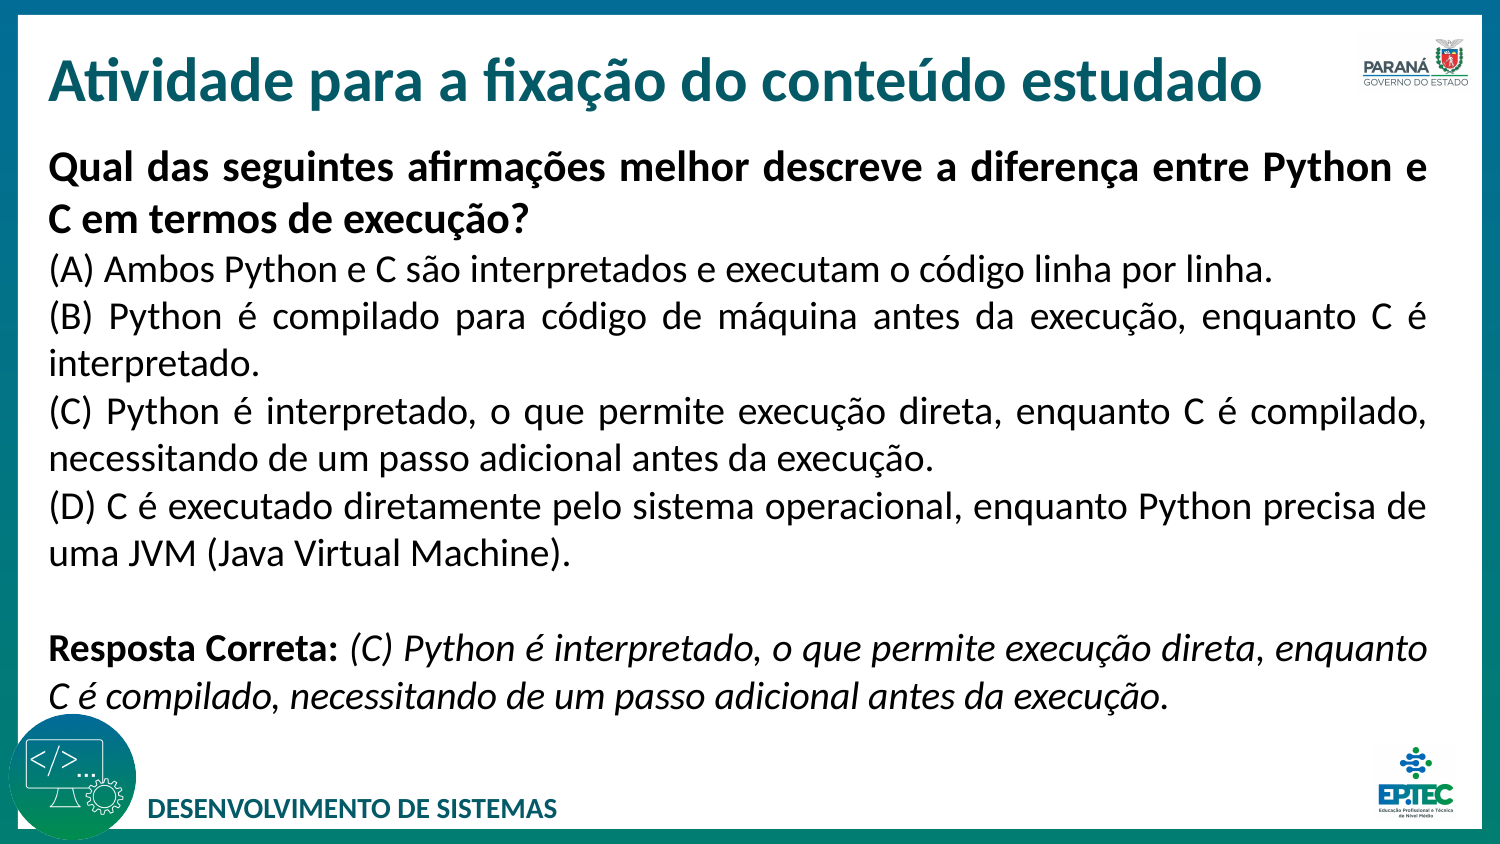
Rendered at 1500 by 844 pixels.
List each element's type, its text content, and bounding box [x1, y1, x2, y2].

text_box Qual das seguintes afirmações melhor descreve a diferença entre Python e C em termos de execução? (A) Ambos Python e C são interpretados e executam o código linha por linha. (B) Python é compilado para código de máquina antes da execução, enquanto C é interpretado. (C) Python é interpretado, o que permite execução direta, enquanto C é compilado, necessitando de um passo adicional antes da execução. (D) C é executado diretamente pelo sistema operacional, enquanto Python precisa de uma JVM (Java Virtual Machine). Resposta Correta: (C) Python é interpretado, o que permite execução direta, enquanto C é compilado, necessitando de um passo adicional antes da execução. [33, 122, 1445, 636]
picture [0, 273, 17, 277]
picture [1356, 30, 1475, 94]
text_box Atividade para a fixação do conteúdo estudado [33, 31, 1314, 121]
picture [1374, 745, 1457, 822]
text_box [17, 14, 1482, 829]
picture [1482, 273, 1500, 277]
text_box DESENVOLVIMENTO DE SISTEMAS [141, 783, 644, 830]
picture [8, 713, 137, 841]
